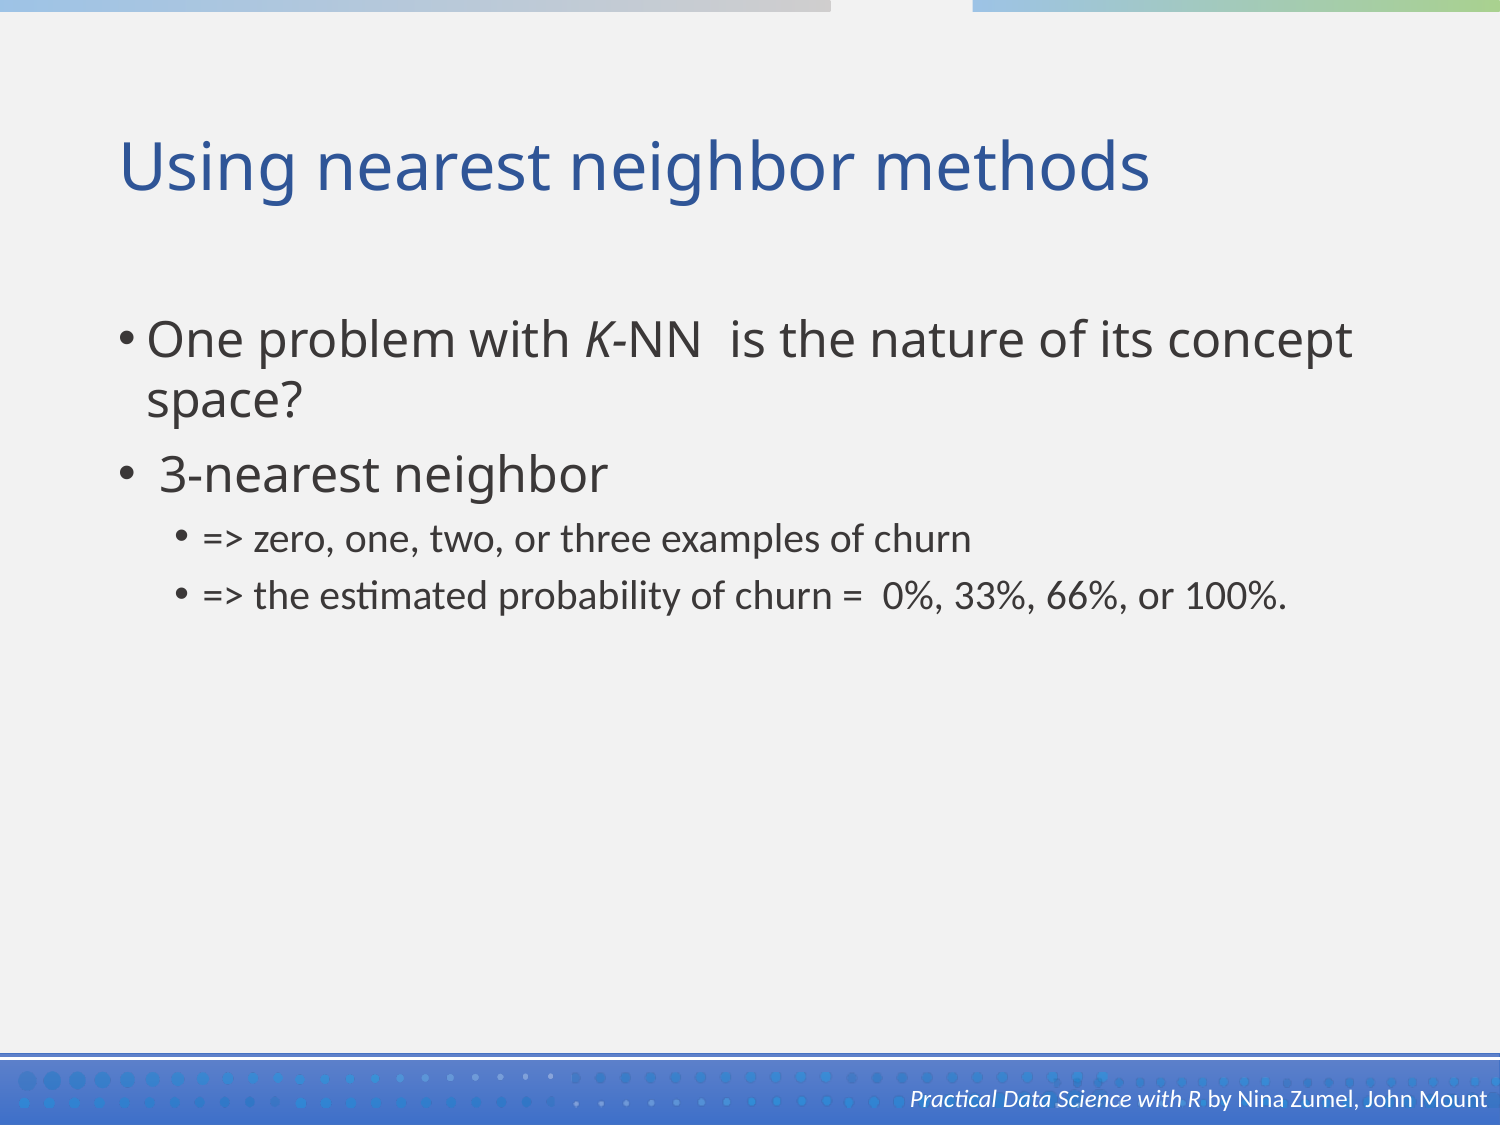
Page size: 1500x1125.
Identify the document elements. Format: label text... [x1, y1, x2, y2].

list One problem with K-NN is the nature of its concept space? 3-nearest neighbor => zero, one, two, or three examples of churn => the estimated probability of churn = 0%, 33%, 66%, or 100%. [103, 299, 1397, 1014]
title Using nearest neighbor methods [103, 59, 1397, 278]
text_box Practical Data Science with R by Nina Zumel, John Mount [894, 1074, 1500, 1120]
